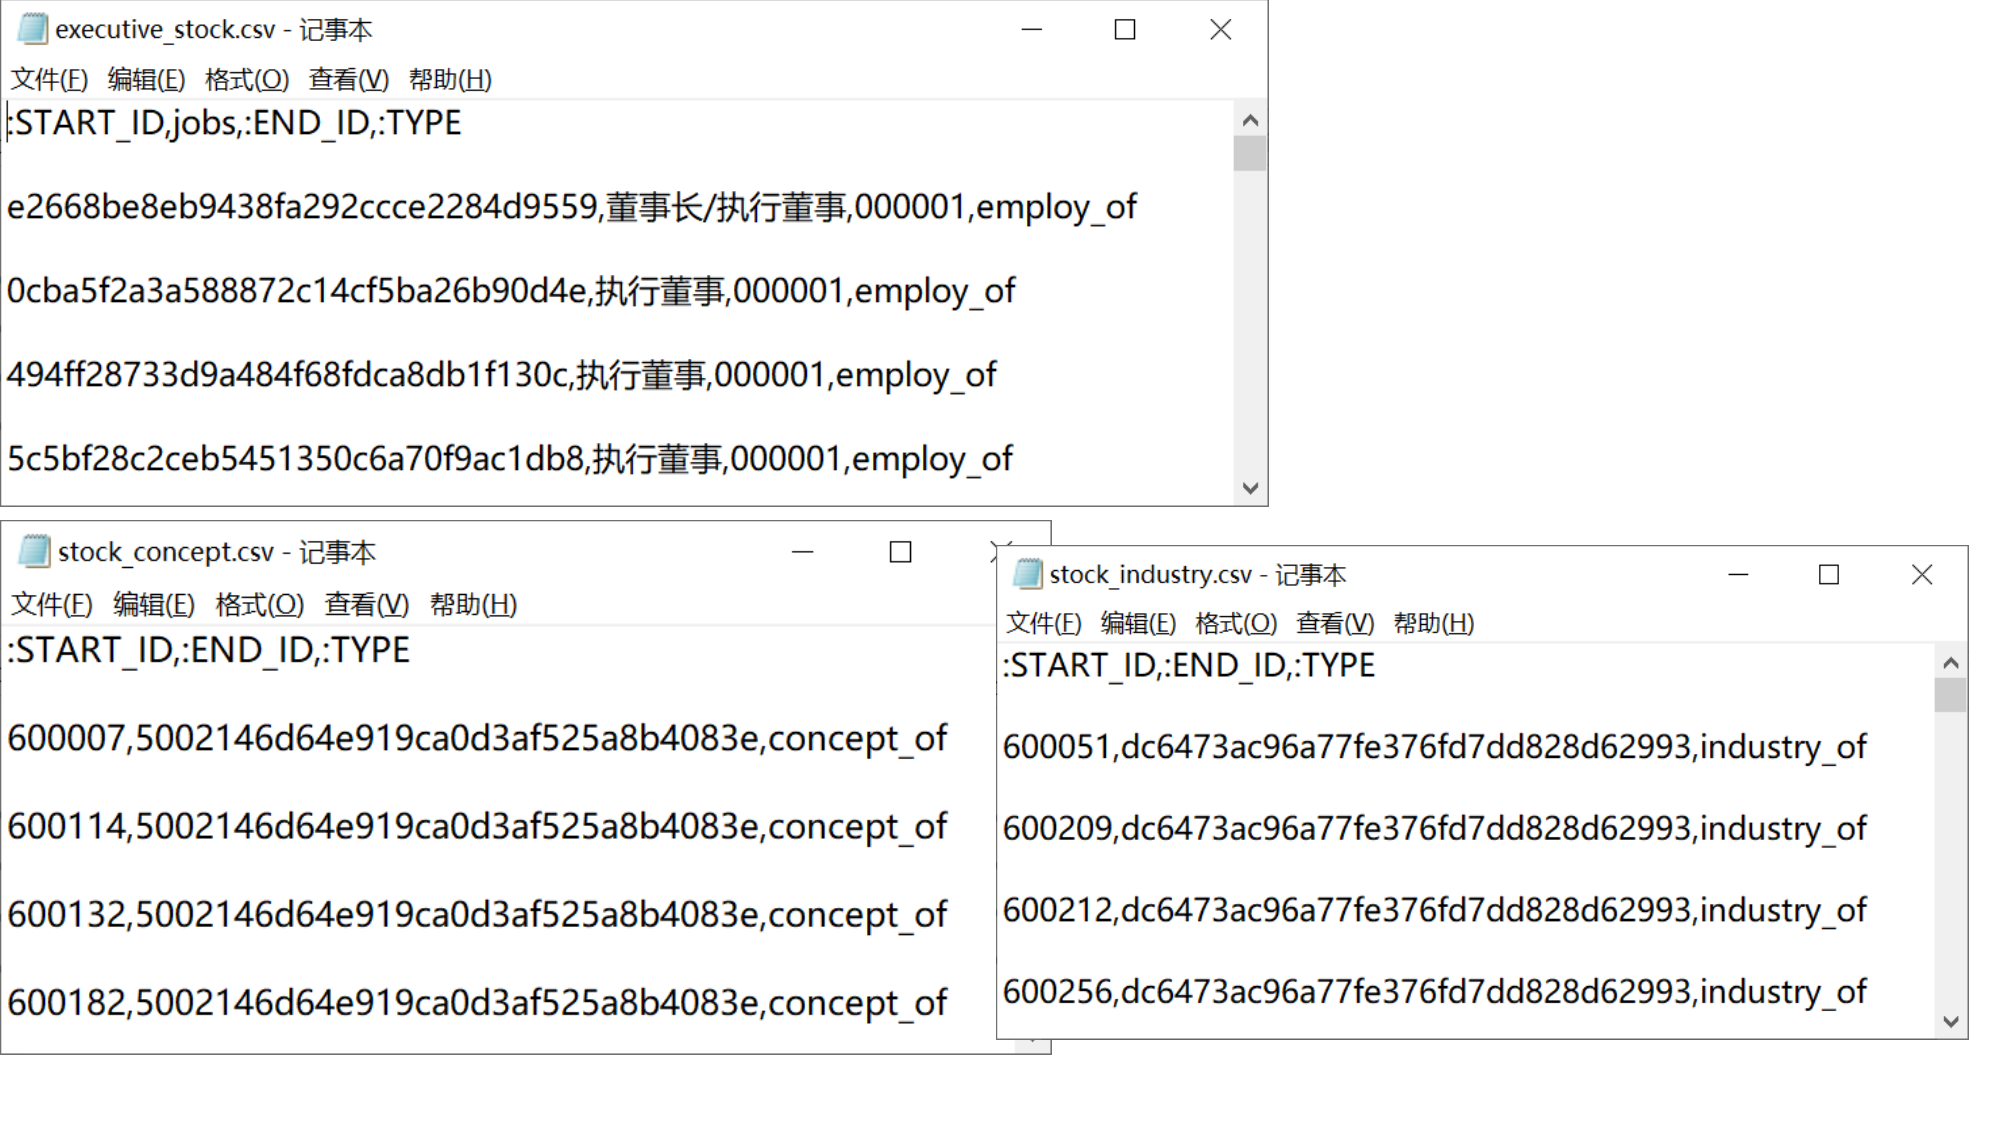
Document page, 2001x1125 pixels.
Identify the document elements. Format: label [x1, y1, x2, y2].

picture [0, 520, 1969, 1055]
picture [0, 0, 1269, 507]
